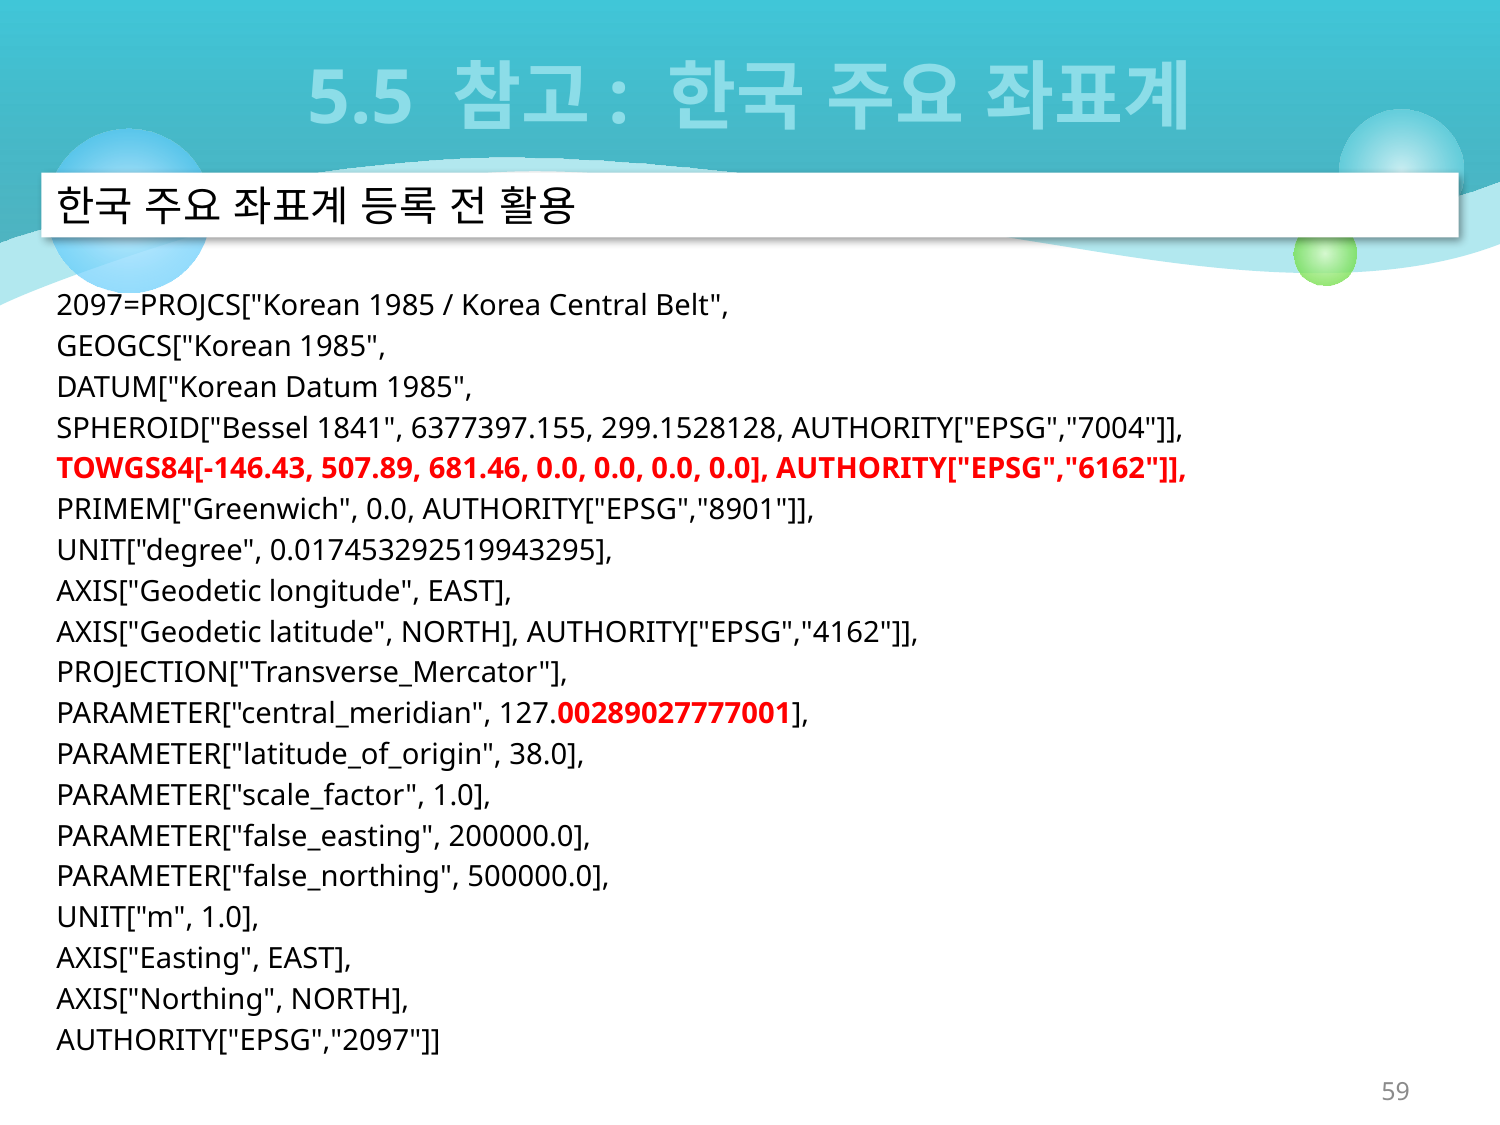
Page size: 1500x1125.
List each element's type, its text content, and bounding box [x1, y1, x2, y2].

text_box 한국 주요 좌표계 등록 전 활용 [41, 172, 1459, 238]
slide_number 59 [1074, 1094, 1425, 1113]
list 2097=PROJCS["Korean 1985 / Korea Central Belt", GEOGCS["Korean 1985", DATUM["Korean Datum 1985", SPHEROID["Bessel 1841", 6377397.155, 299.1528128, AUTHORITY["EPSG","7004"]], TOWGS84[-146.43, 507.89, 681.46, 0.0, 0.0, 0.0, 0.0], AUTHORITY["EPSG","6162"]], PRIMEM["Greenwich", 0.0, AUTHORITY["EPSG","8901"]], UNIT["degree", 0.017453292519943295], AXIS["Geodetic longitude", EAST], AXIS["Geodetic latitude", NORTH], AUTHORITY["EPSG","4162"]], PROJECTION["Transverse_Mercator"], PARAMETER["central_meridian", 127.00289027777001], PARAMETER["latitude_of_origin", 38.0], PARAMETER["scale_factor", 1.0], PARAMETER["false_easting", 200000.0], PARAMETER["false_northing", 500000.0], UNIT["m", 1.0], AXIS["Easting", EAST], AXIS["Northing", NORTH], AUTHORITY["EPSG","2097"]] [41, 278, 1459, 1094]
title 5.5 참고: 한국 주요 좌표계 [75, 0, 1425, 170]
